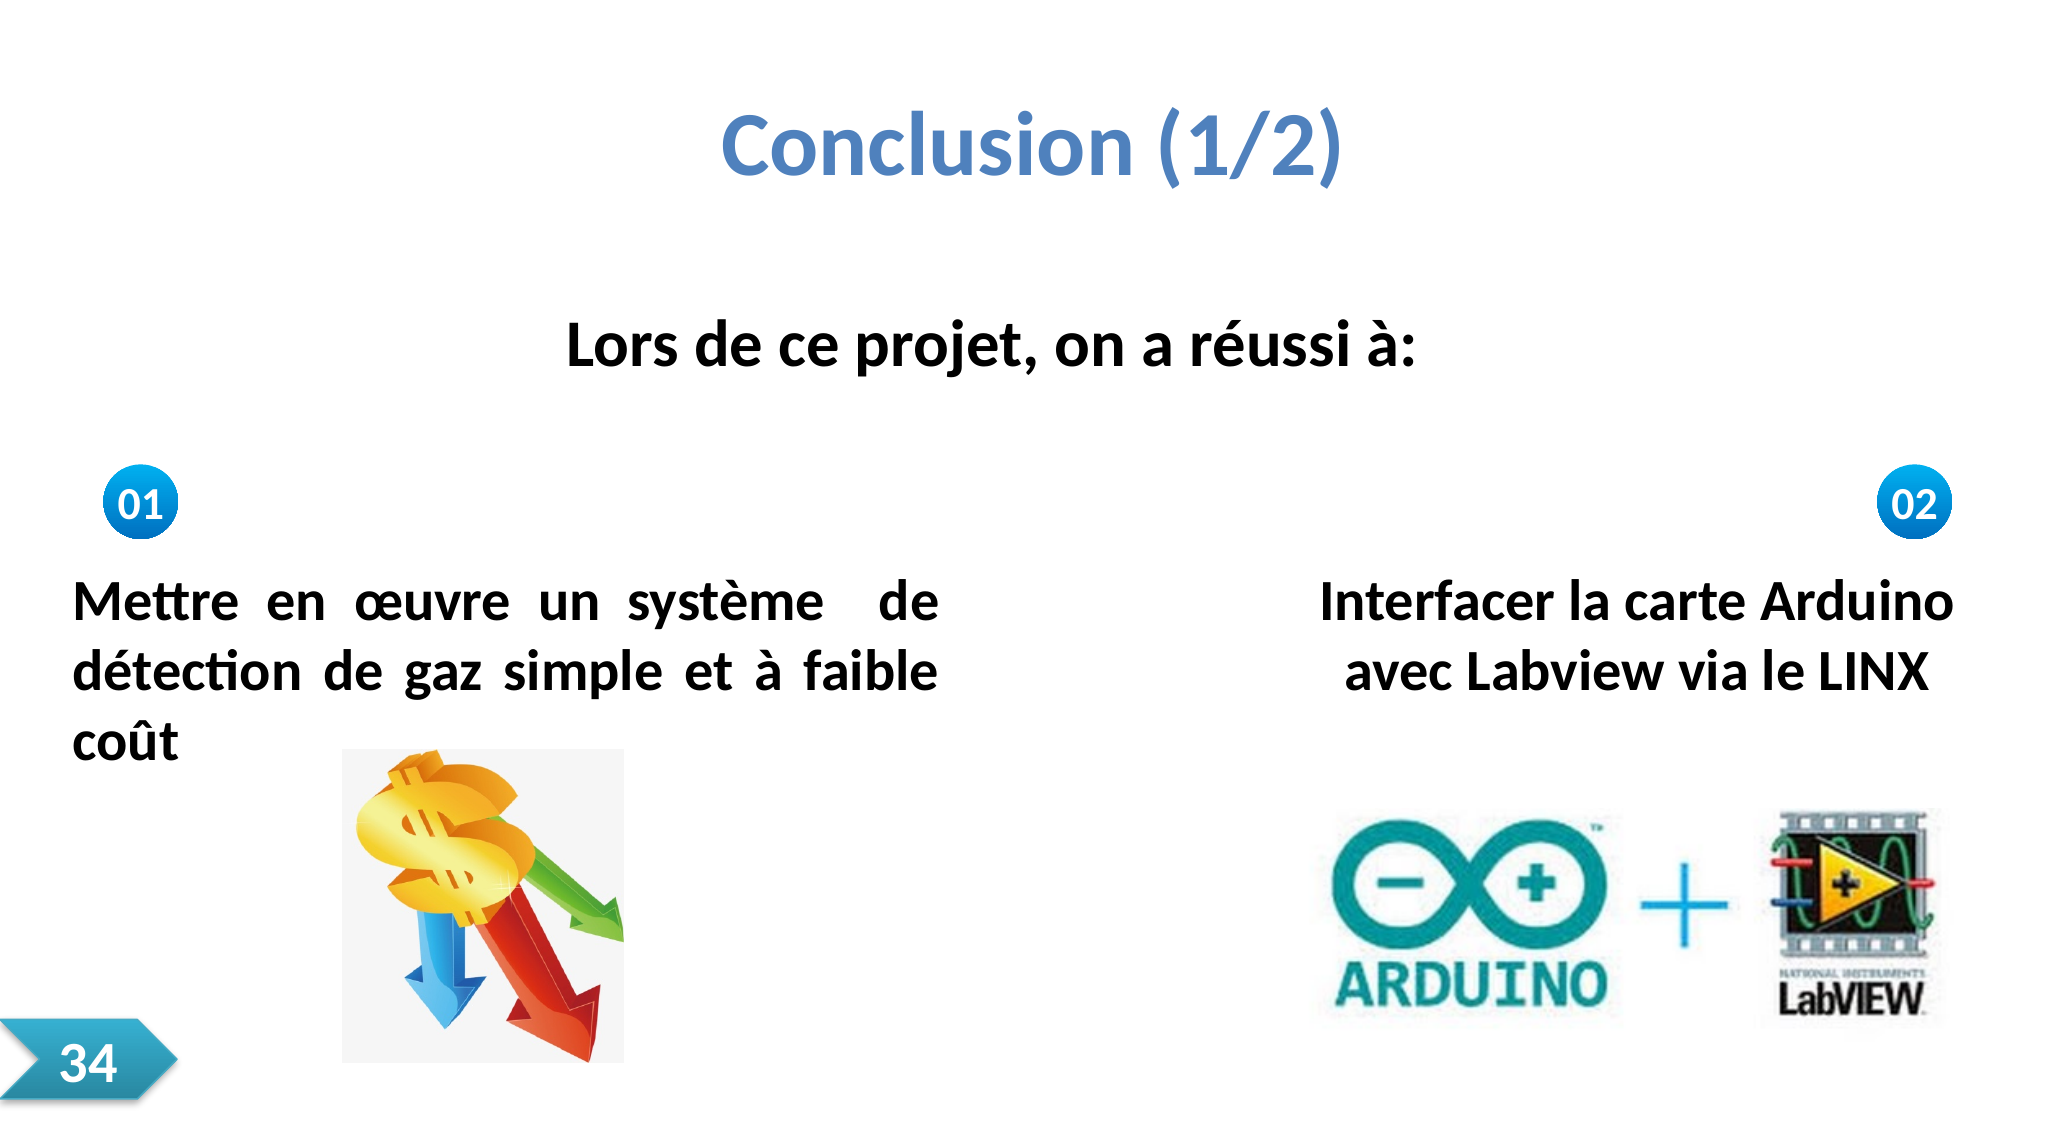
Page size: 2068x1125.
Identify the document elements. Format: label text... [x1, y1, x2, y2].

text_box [103, 464, 179, 540]
text_box Mettre en œuvre un système de détection de gaz simple et à faible coût [72, 562, 940, 773]
title Conclusion (1/2) [103, 45, 1964, 233]
text_box Interfacer la carte Arduino avec Labview via le LINX [1303, 561, 1972, 702]
picture [341, 749, 624, 1064]
text_box 34 [0, 1018, 178, 1100]
text_box Lors de ce projet, on a réussi à: [178, 292, 1807, 388]
picture [1291, 808, 1976, 1045]
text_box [1877, 464, 1953, 540]
